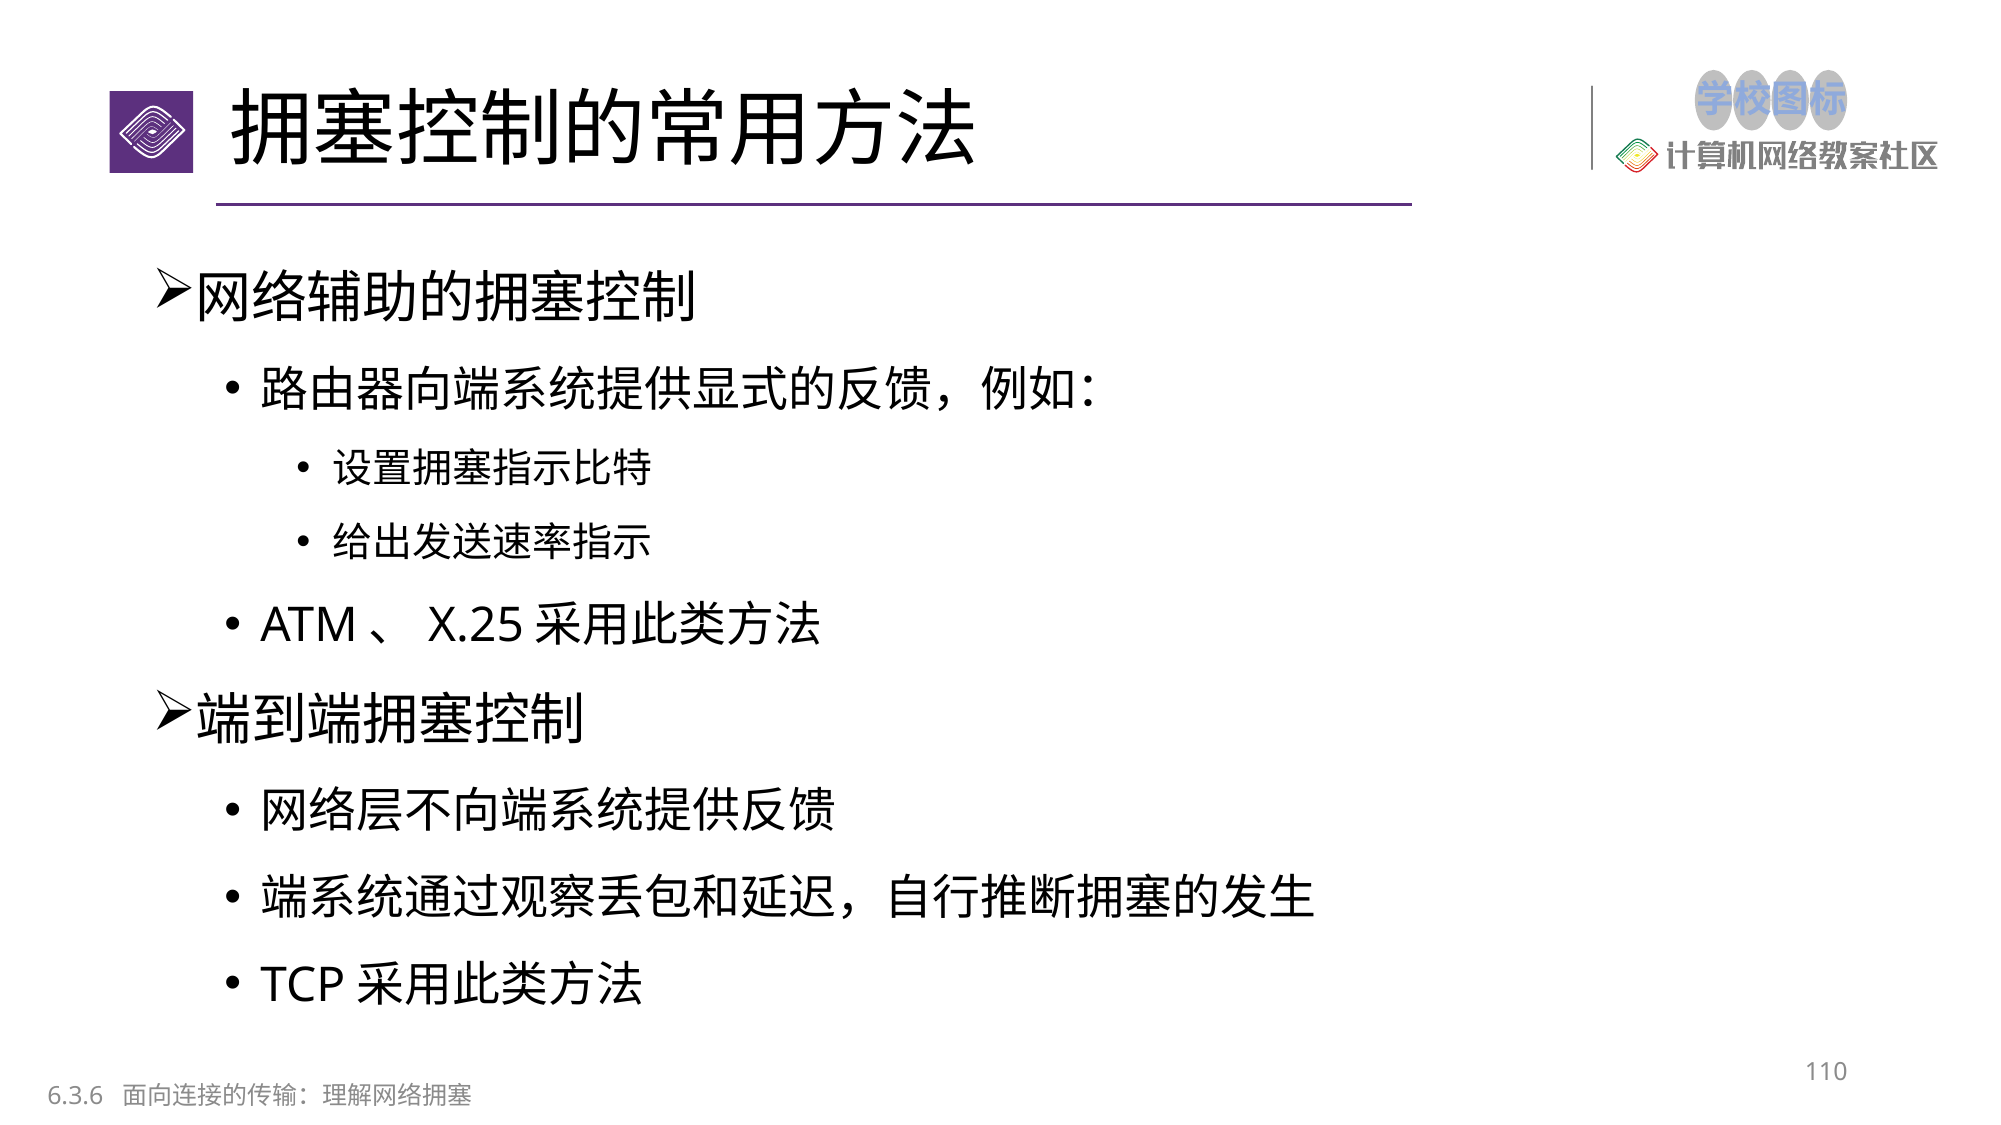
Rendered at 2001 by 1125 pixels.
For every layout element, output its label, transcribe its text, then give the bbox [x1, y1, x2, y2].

list 网络辅助的拥塞控制 路由器向端系统提供显式的反馈，例如： 设置拥塞指示比特 给出发送速率指示 ATM、X.25采用此类方法 端到端拥塞控制 网络层不向端系统提供反馈 端系统通过观察丢包和延迟，自行推断拥塞的发生 TCP采用此类方法 [137, 234, 1863, 1023]
slide_number 110 [1412, 1042, 1863, 1103]
text_box 6.3.6 面向连接的传输：理解网络拥塞 [32, 1064, 508, 1125]
title 拥塞控制的常用方法 [214, 59, 1564, 205]
